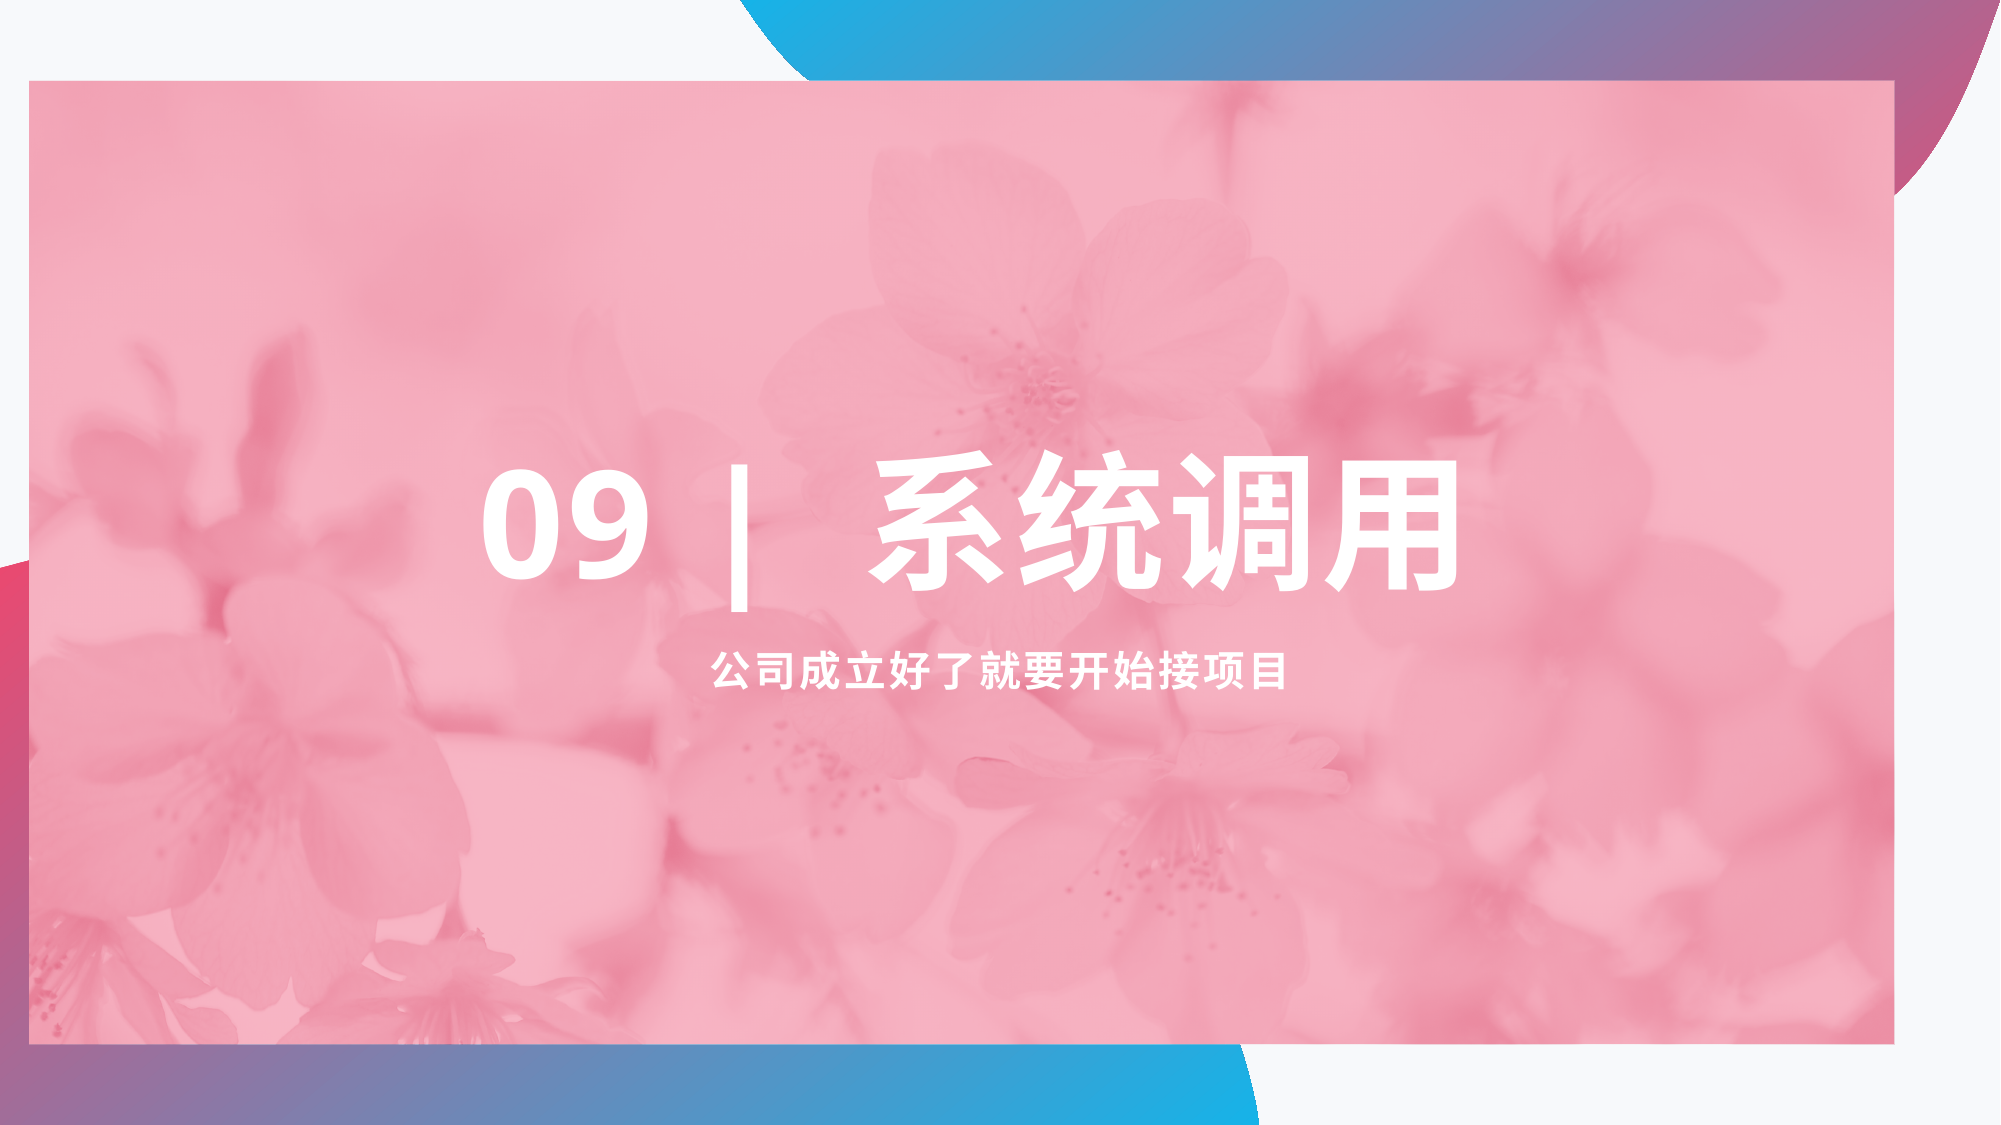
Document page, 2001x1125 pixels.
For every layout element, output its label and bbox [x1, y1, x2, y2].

picture [29, 80, 1895, 1045]
